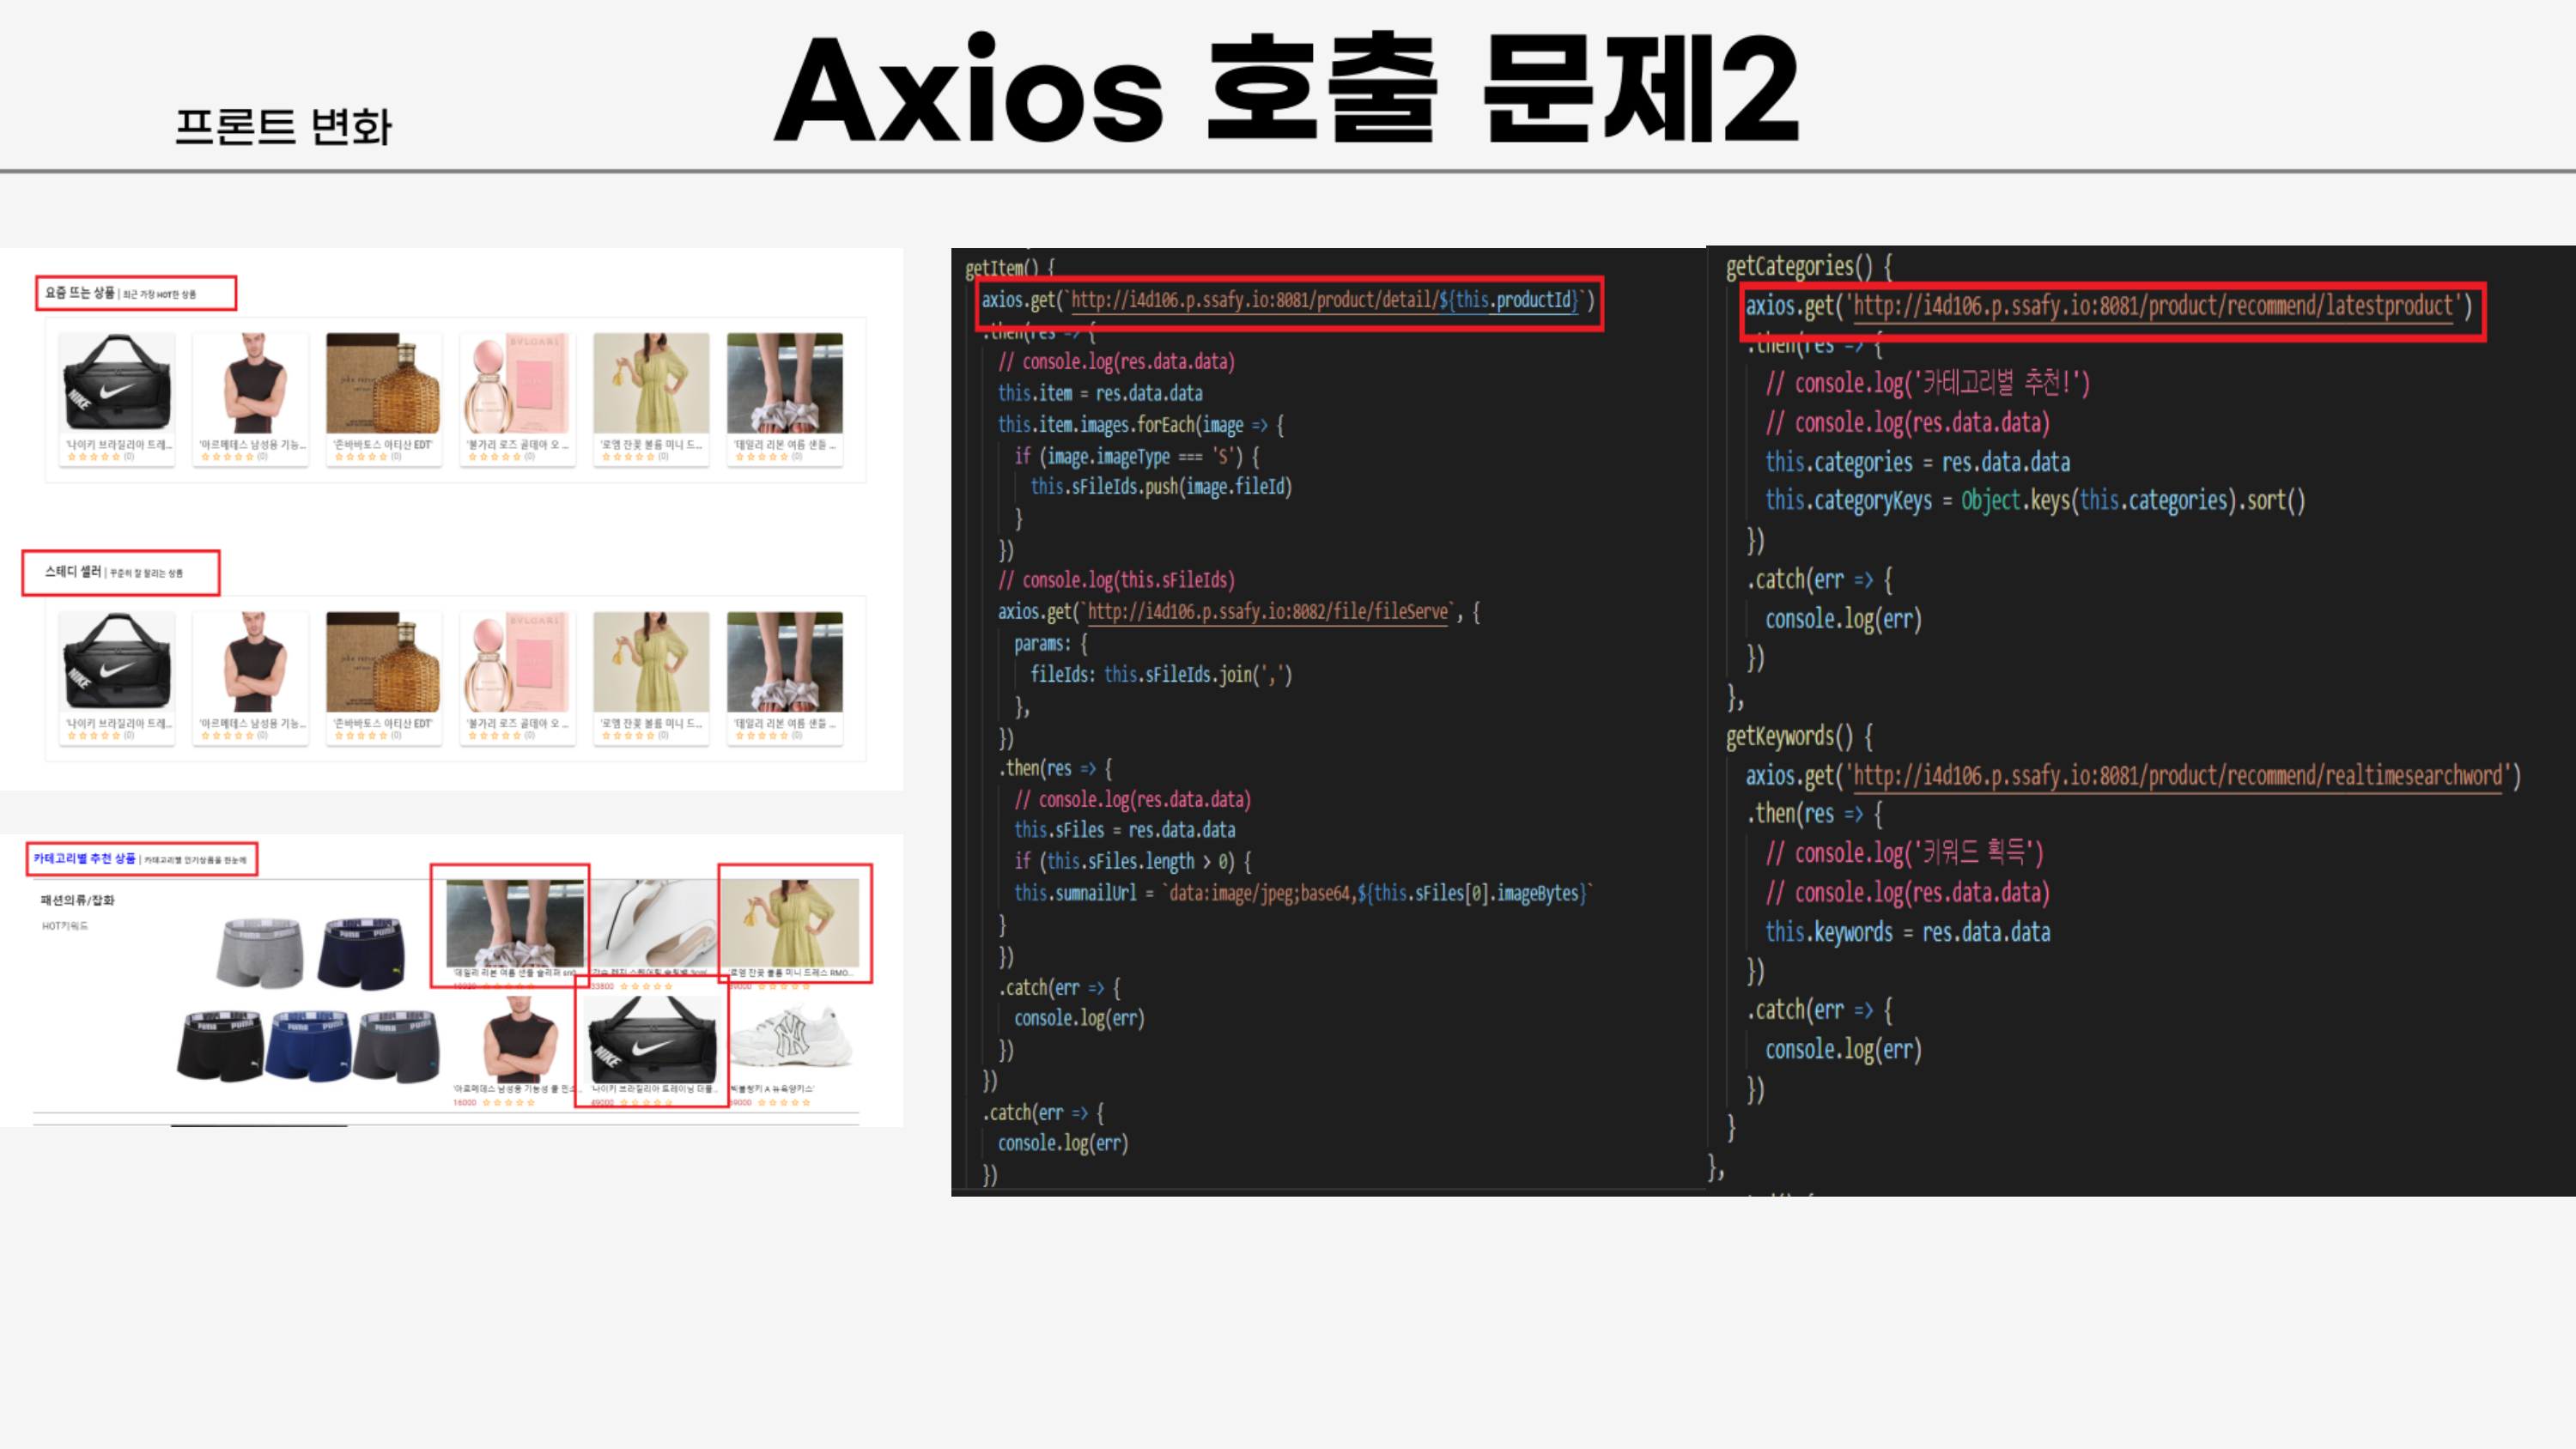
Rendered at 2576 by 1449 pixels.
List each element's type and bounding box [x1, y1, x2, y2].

picture [167, 0, 1860, 221]
text_box [1866, 163, 2576, 179]
text_box [1705, 246, 2576, 1197]
text_box [951, 247, 1703, 1197]
text_box [0, 163, 169, 179]
text_box [0, 834, 903, 1127]
text_box [0, 247, 903, 791]
